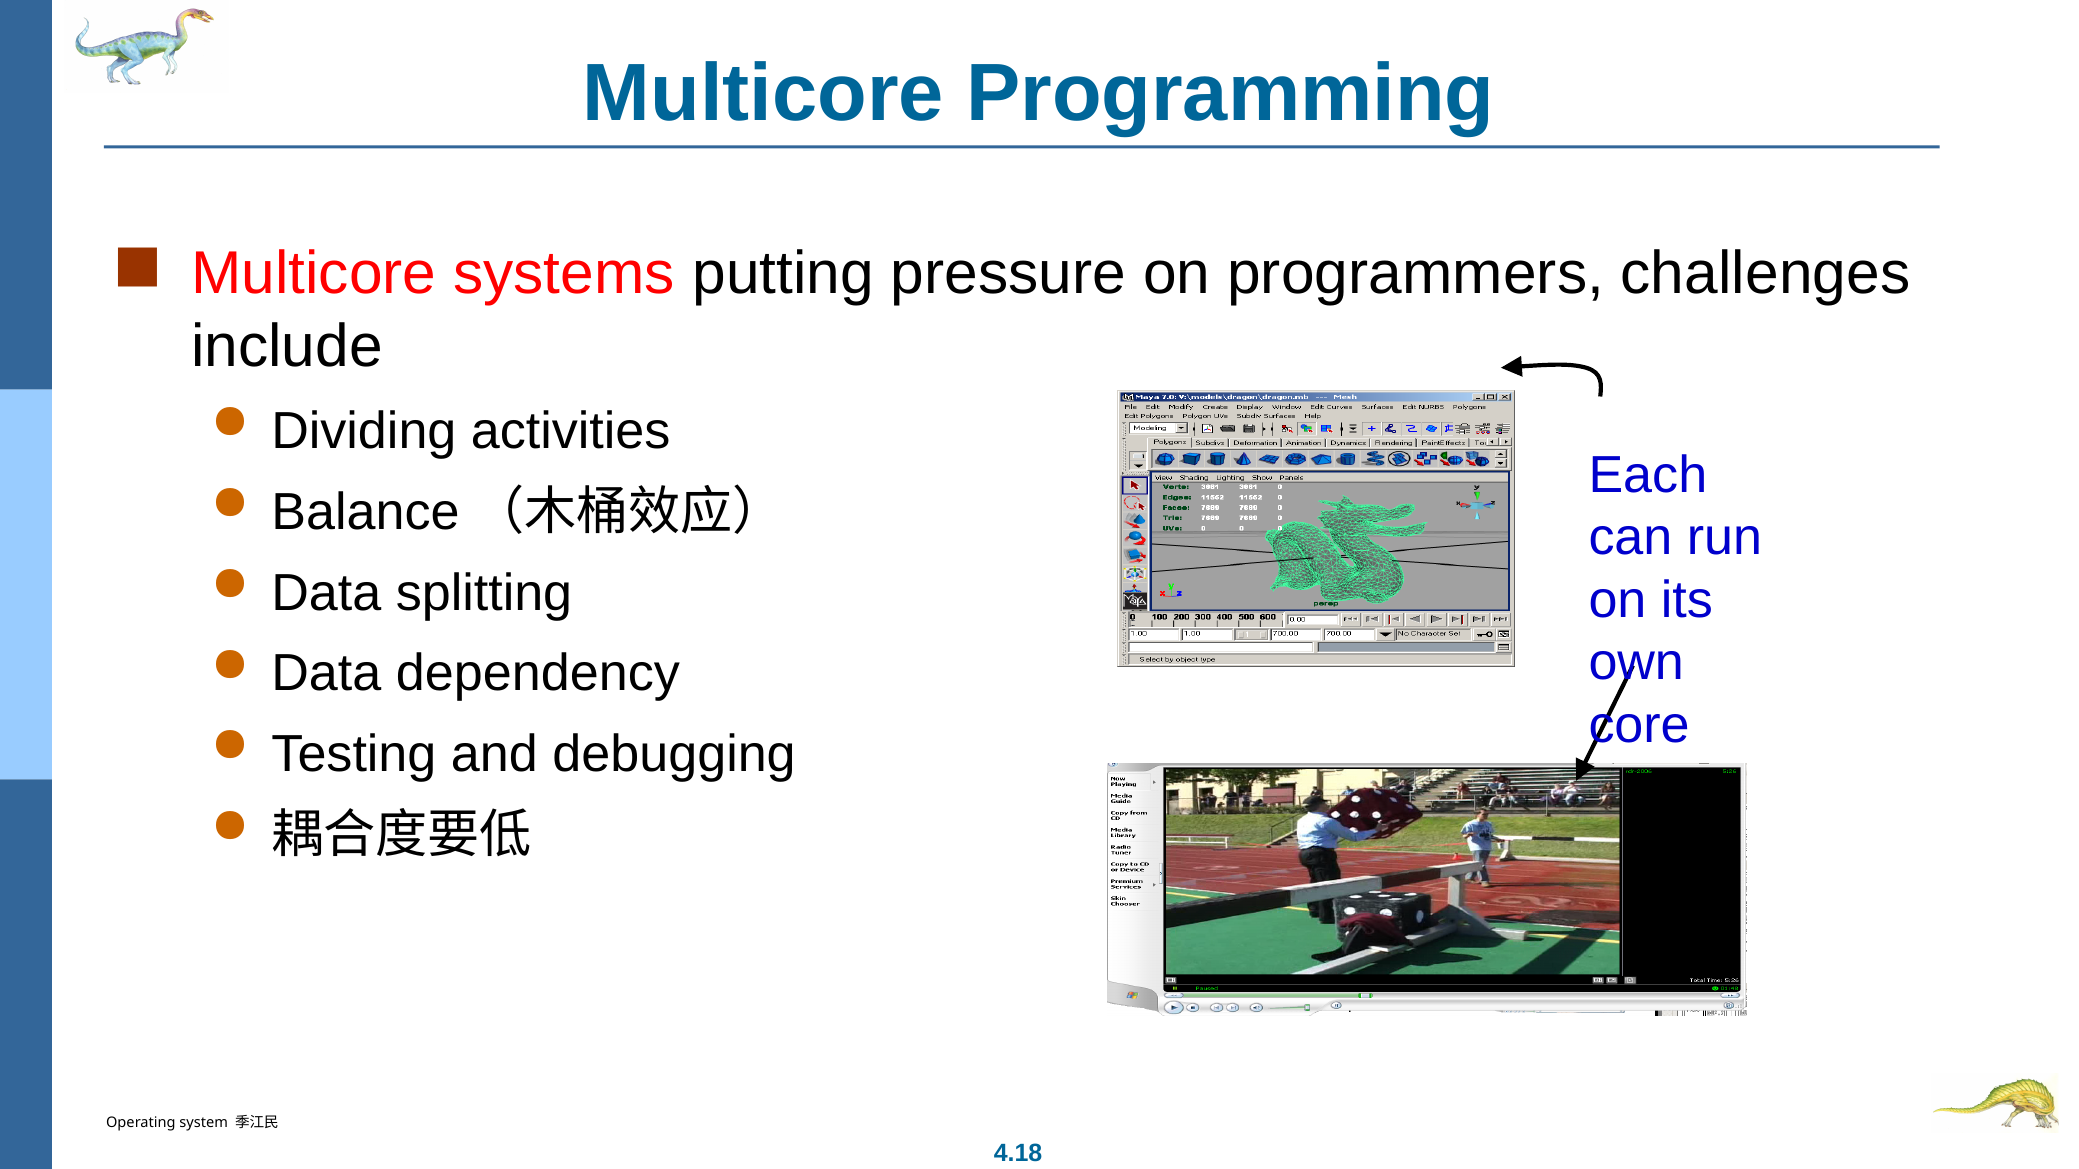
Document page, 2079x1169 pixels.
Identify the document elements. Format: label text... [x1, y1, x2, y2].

list Multicore systems putting pressure on programmers, challenges include Dividing activities Balance（木桶效应） Data splitting Data dependency Testing and debugging 耦合度要低 [103, 224, 1975, 997]
title Multicore Programming [103, 47, 1975, 146]
picture [1931, 1073, 2059, 1133]
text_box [1107, 362, 1815, 1016]
picture [64, 0, 229, 93]
